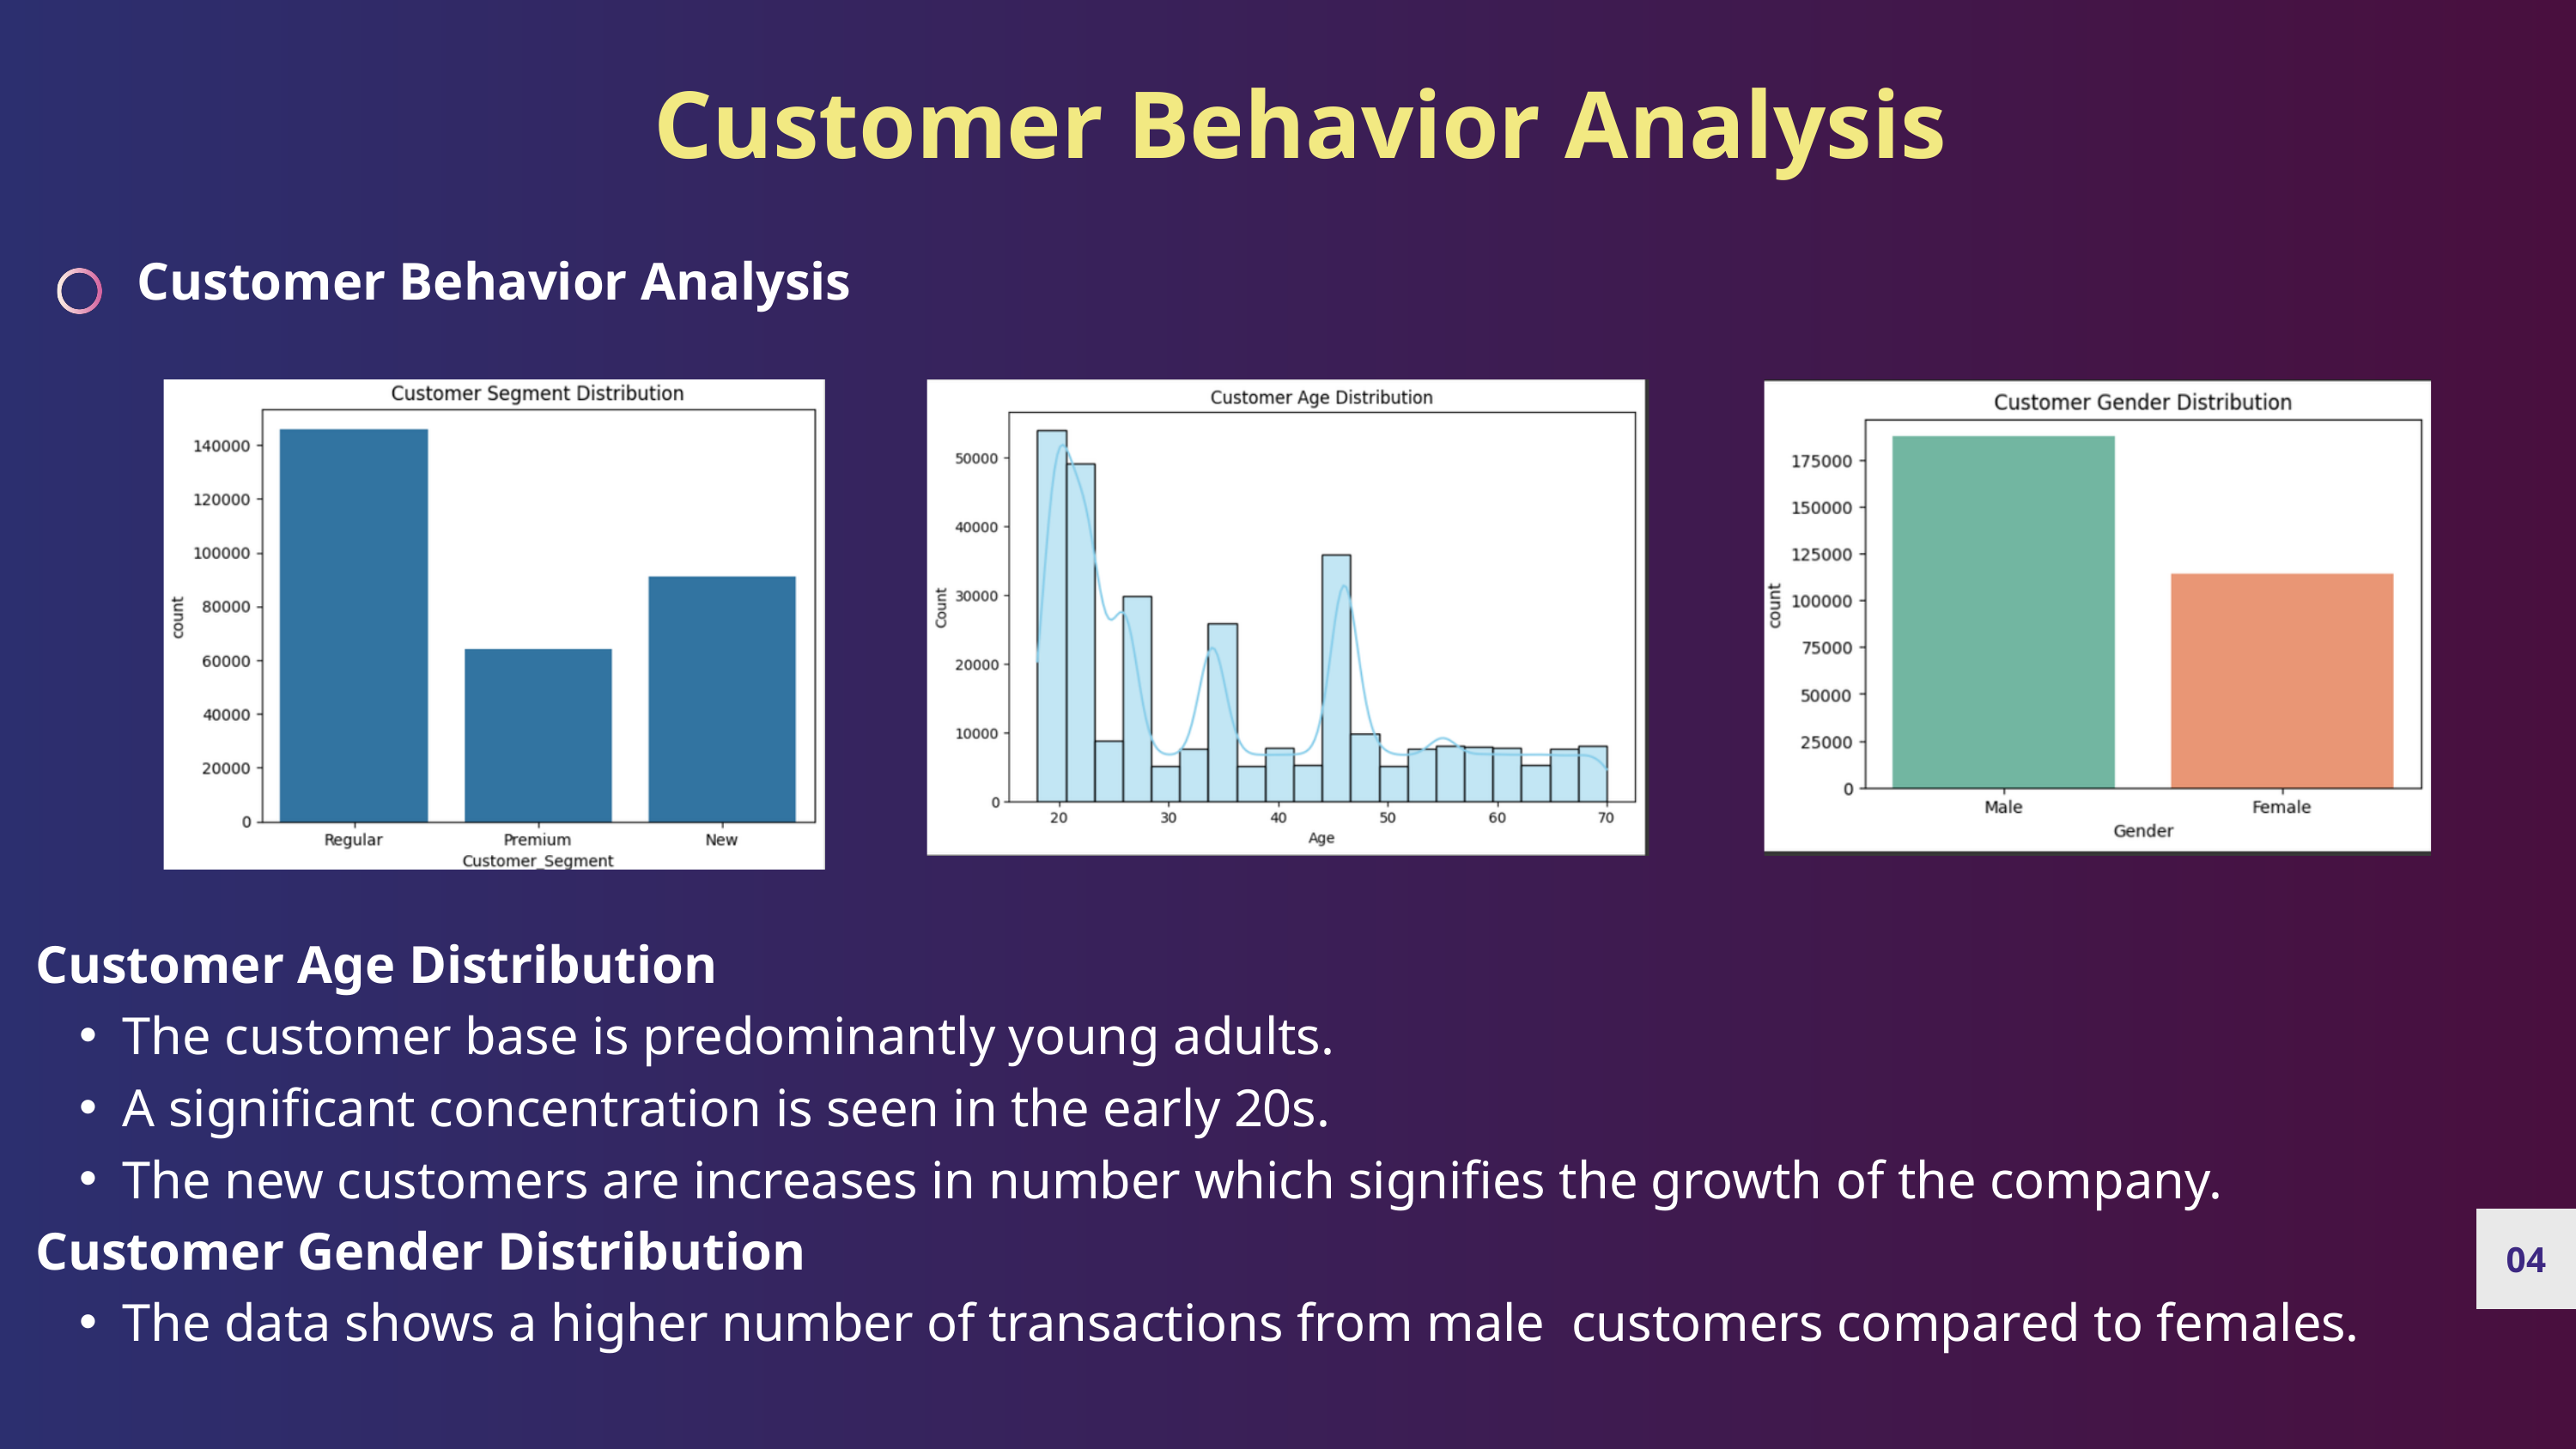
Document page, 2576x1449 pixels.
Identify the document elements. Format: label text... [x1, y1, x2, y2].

text_box Customer Behavior Analysis [653, 84, 1965, 178]
text_box [927, 379, 1649, 856]
text_box [163, 383, 825, 870]
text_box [2476, 1209, 2576, 1309]
text_box [57, 268, 102, 314]
text_box [1764, 379, 2432, 856]
text_box Customer Age Distribution The customer base is predominantly young adults. A significant concentration is seen in the early 20s. The new customers are increases in number which signifies the growth of the company. Customer Gender Distribution The data shows a higher number of transactions from male customers compared to females. [35, 921, 2476, 1424]
text_box Customer Behavior Analysis [123, 239, 866, 383]
